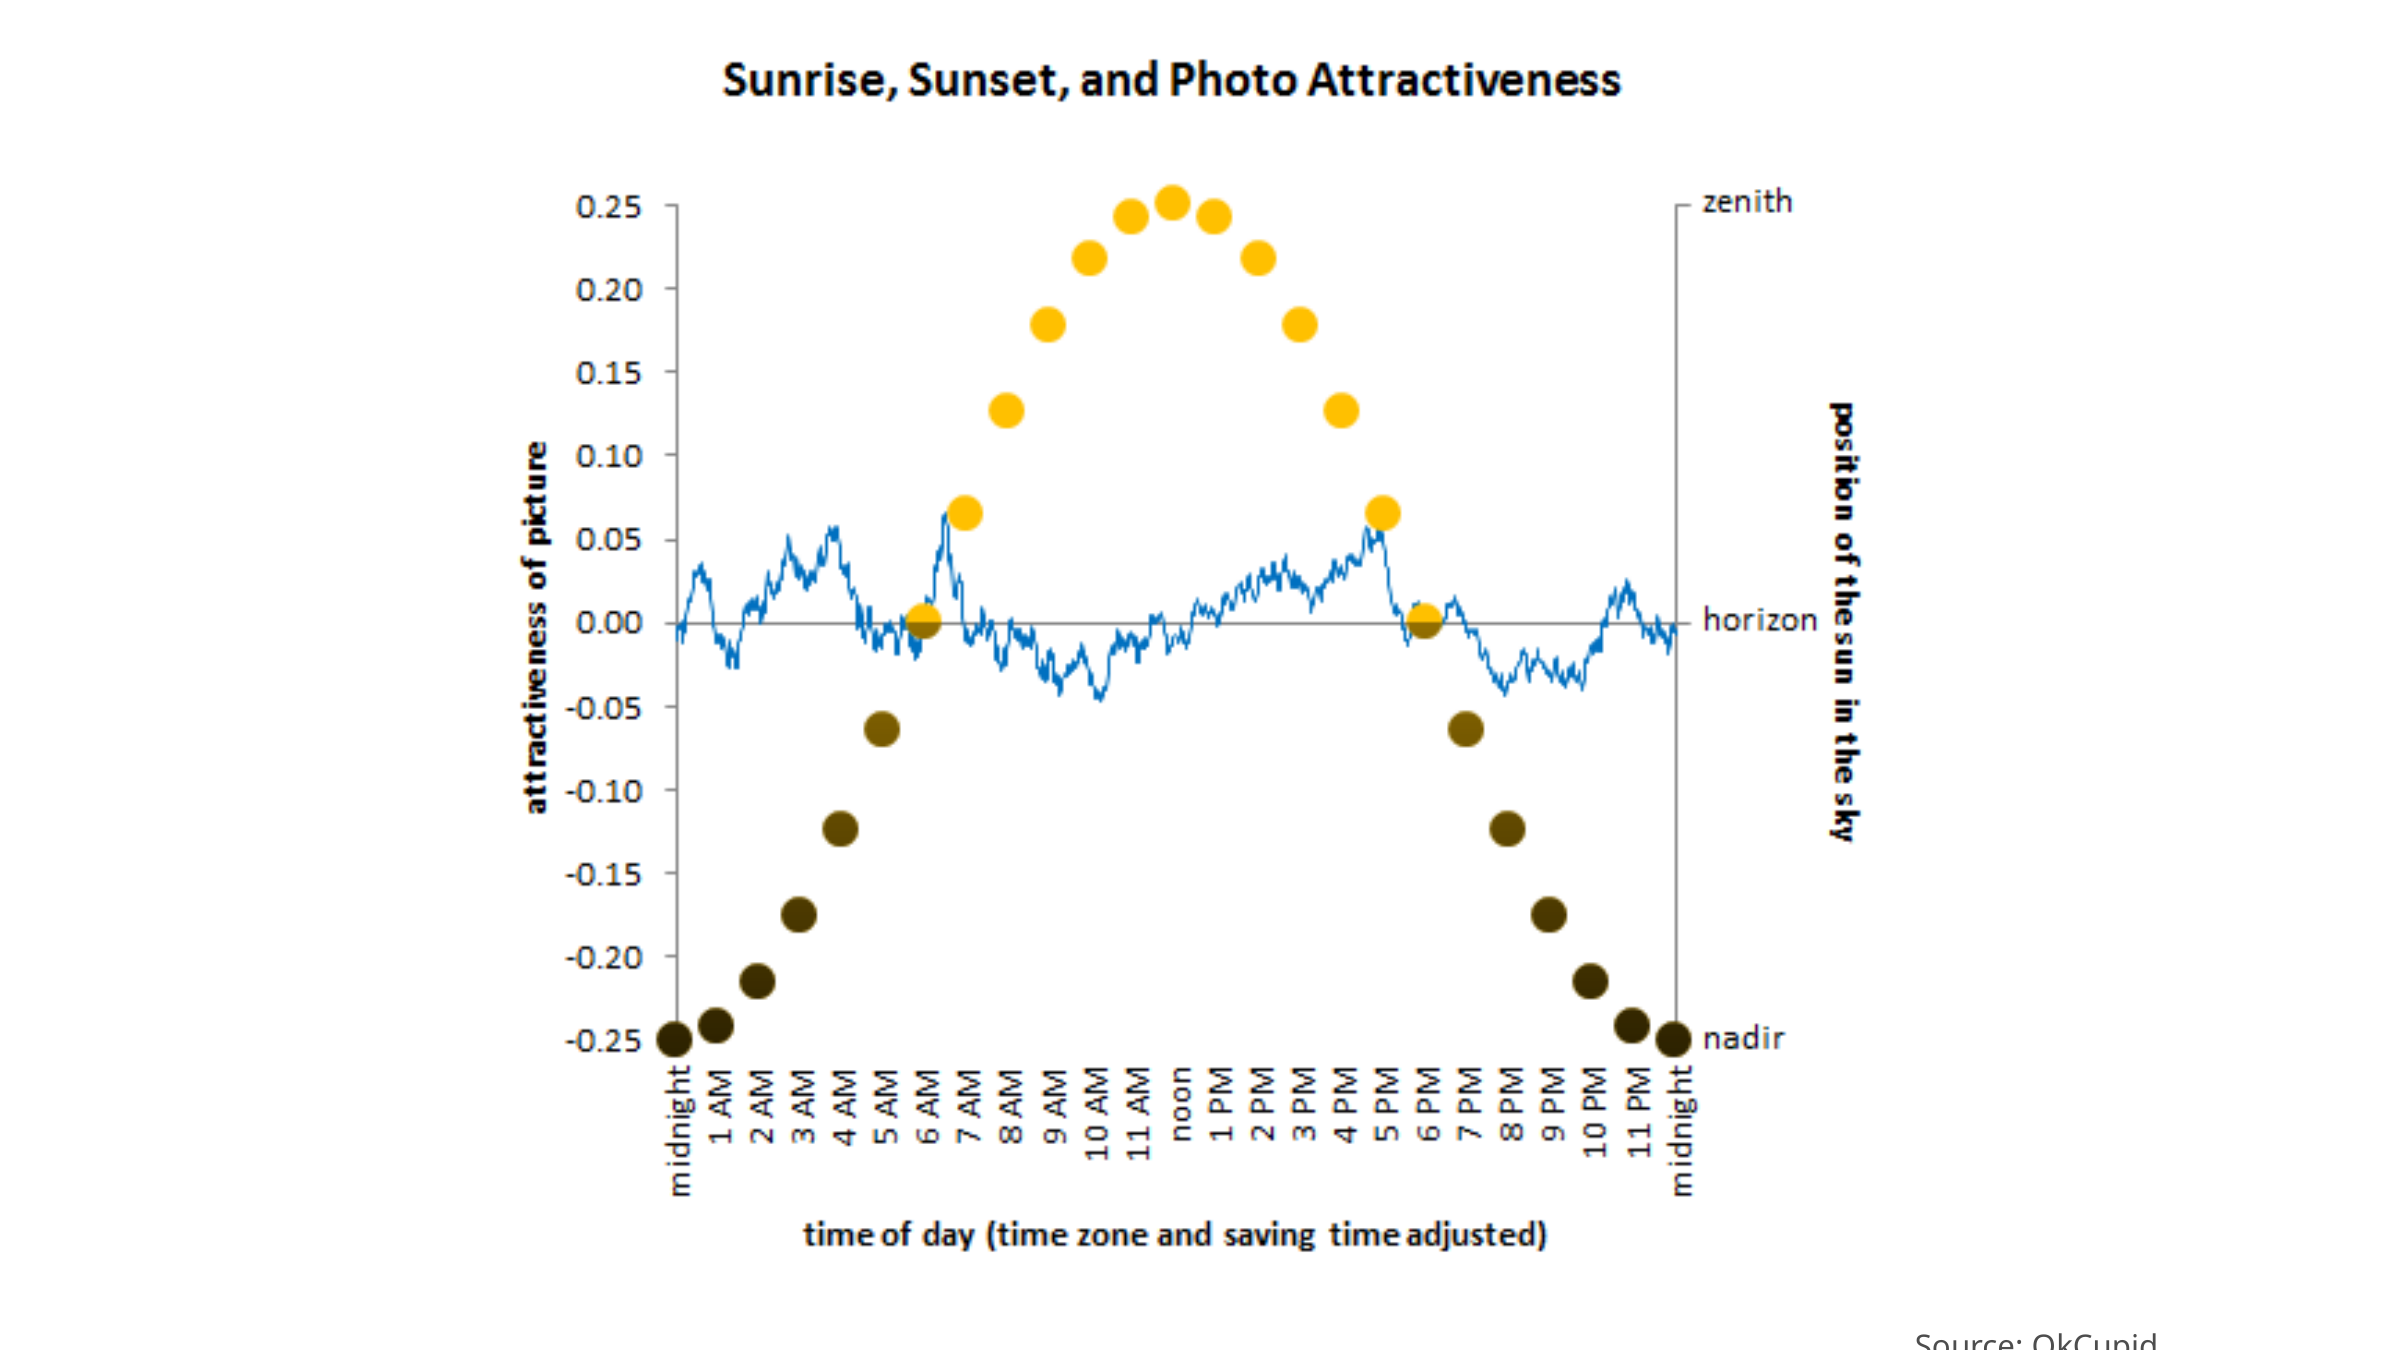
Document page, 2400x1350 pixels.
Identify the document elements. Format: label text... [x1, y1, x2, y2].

text_box Source: OkCupid (blog.okcupid.com) [1899, 1318, 2400, 1350]
picture [505, 44, 1876, 1313]
